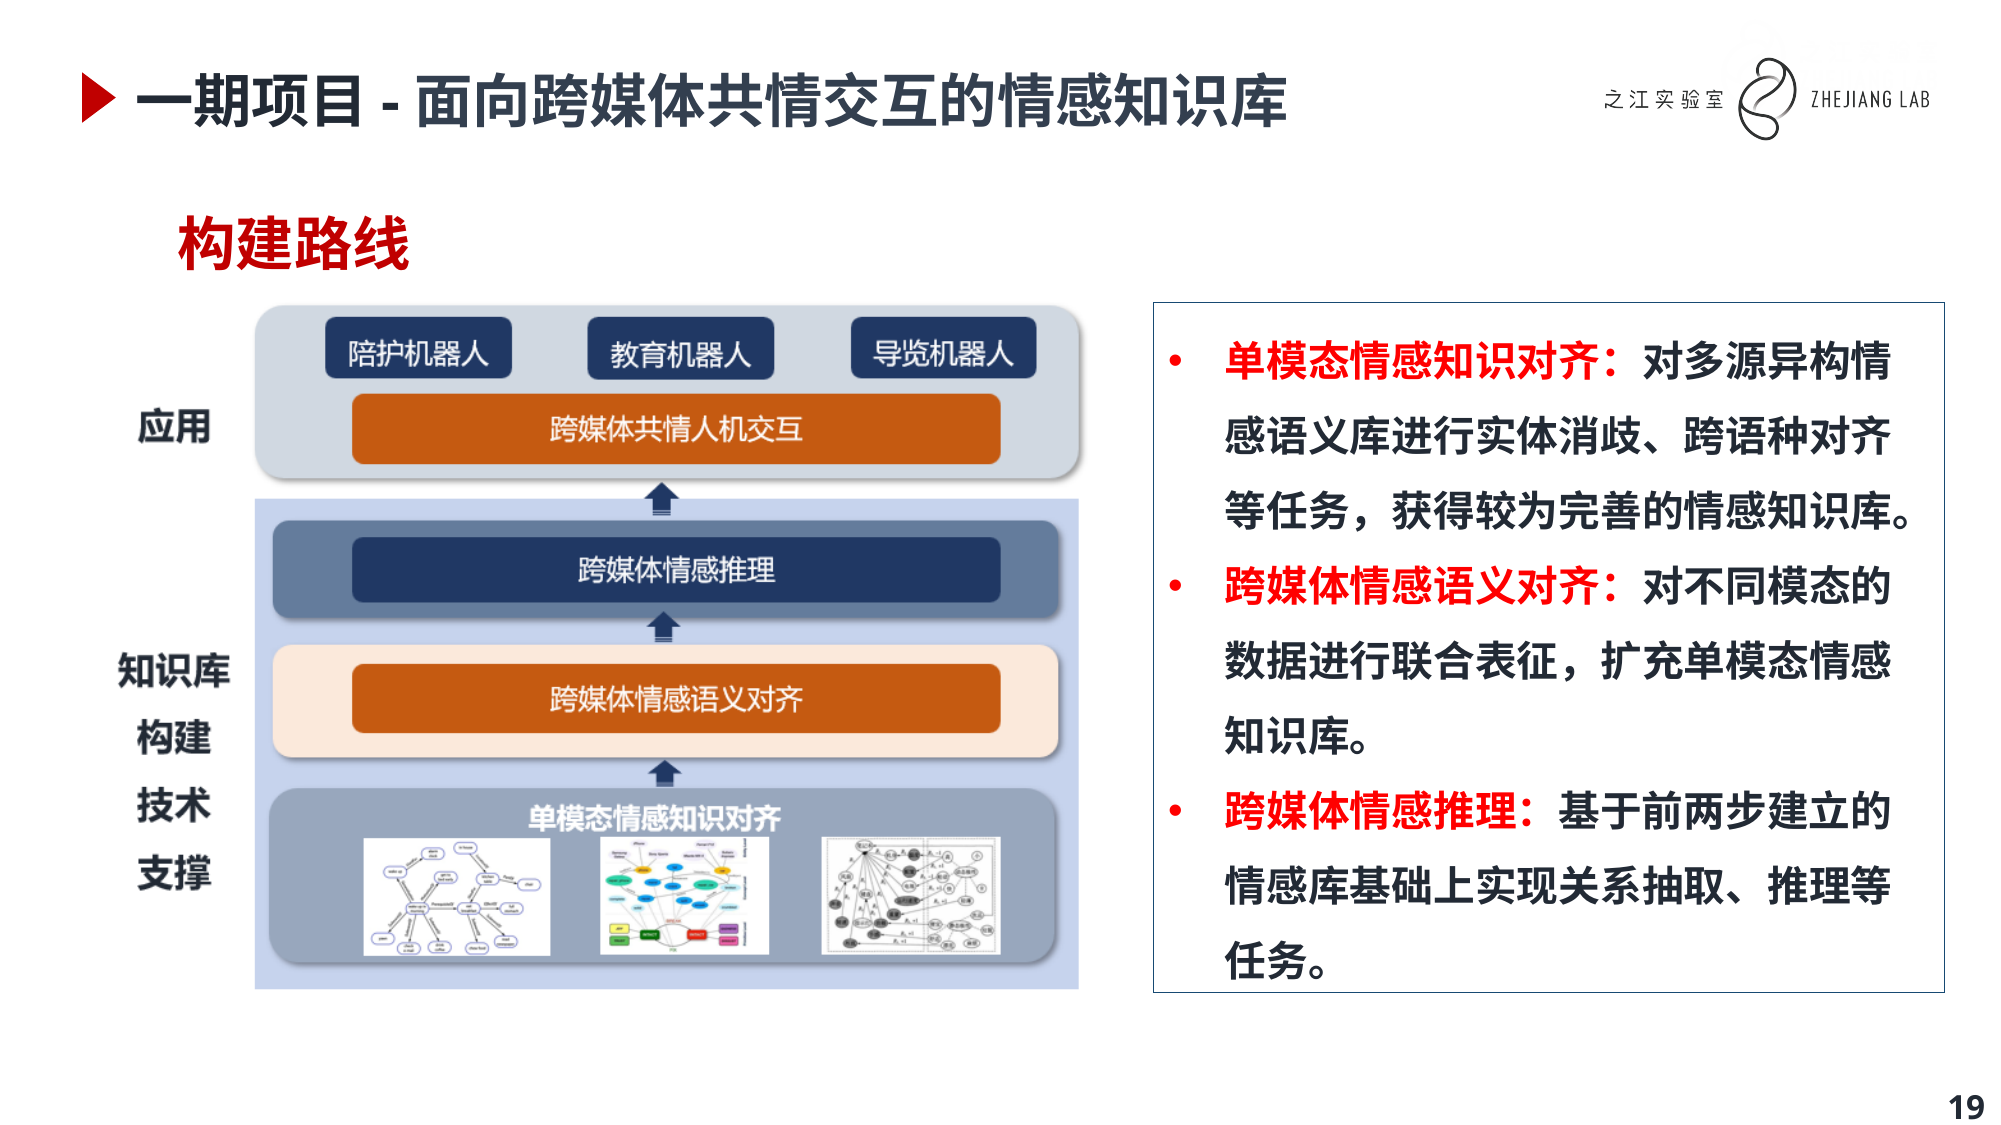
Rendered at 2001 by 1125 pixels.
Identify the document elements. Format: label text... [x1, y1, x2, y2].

text_box 单模态情感知识对齐：对多源异构情感语义库进行实体消歧、跨语种对齐等任务，获得较为完善的情感知识库。 跨媒体情感语义对齐：对不同模态的数据进行联合表征，扩充单模态情感知识库。 跨媒体情感推理：基于前两步建立的情感库基础上实现关系抽取、推理等任务。 [1153, 302, 1945, 993]
title 一期项目-面向跨媒体共情交互的情感知识库 [120, 71, 1846, 126]
picture [90, 285, 1107, 1006]
picture [1561, 9, 1973, 189]
text_box 构建路线 [162, 200, 426, 285]
